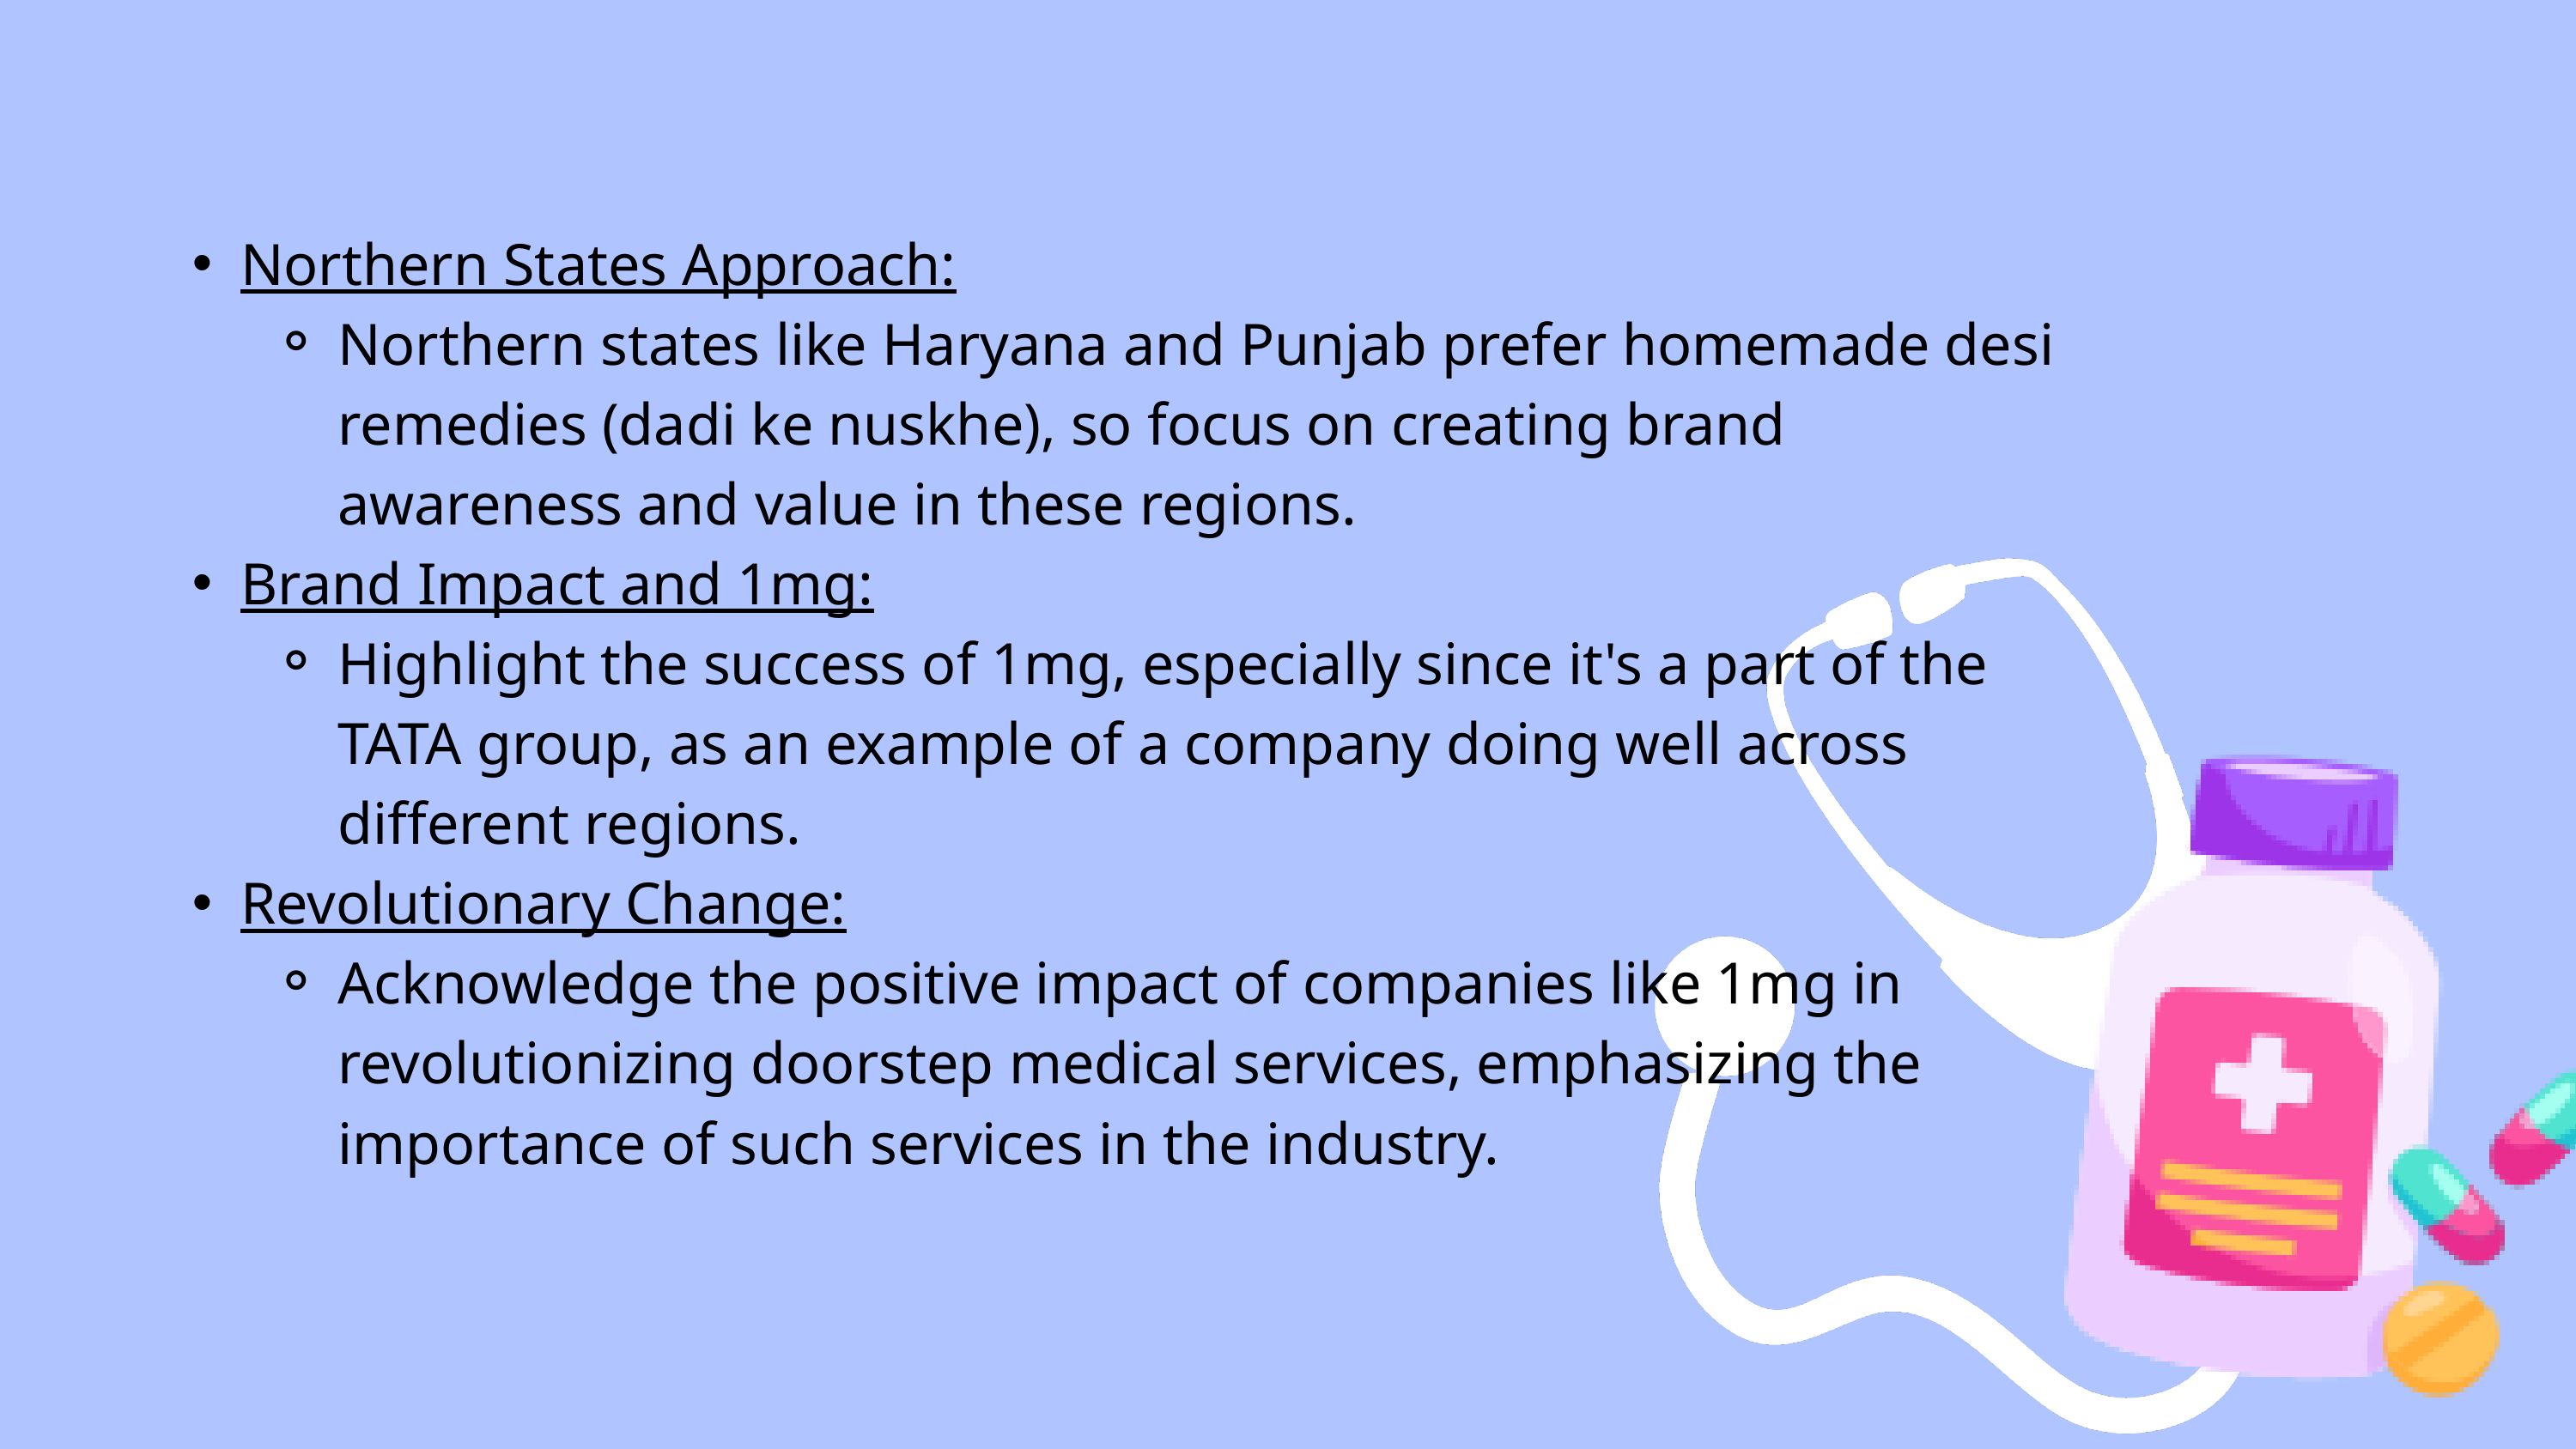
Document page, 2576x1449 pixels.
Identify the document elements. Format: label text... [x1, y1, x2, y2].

text_box [1655, 1256, 2294, 1449]
text_box [2065, 557, 2294, 755]
text_box Northern States Approach: Northern states like Haryana and Punjab prefer homemade desi remedies (dadi ke nuskhe), so focus on creating brand awareness and value in these regions. Brand Impact and 1mg: Highlight the success of 1mg, especially since it's a part of the TATA group, as an example of a company doing well across different regions. Revolutionary Change: Acknowledge the positive impact of companies like 1mg in revolutionizing doorstep medical services, emphasizing the importance of such services in the industry. [143, 136, 2065, 1256]
text_box [2064, 755, 2576, 1403]
